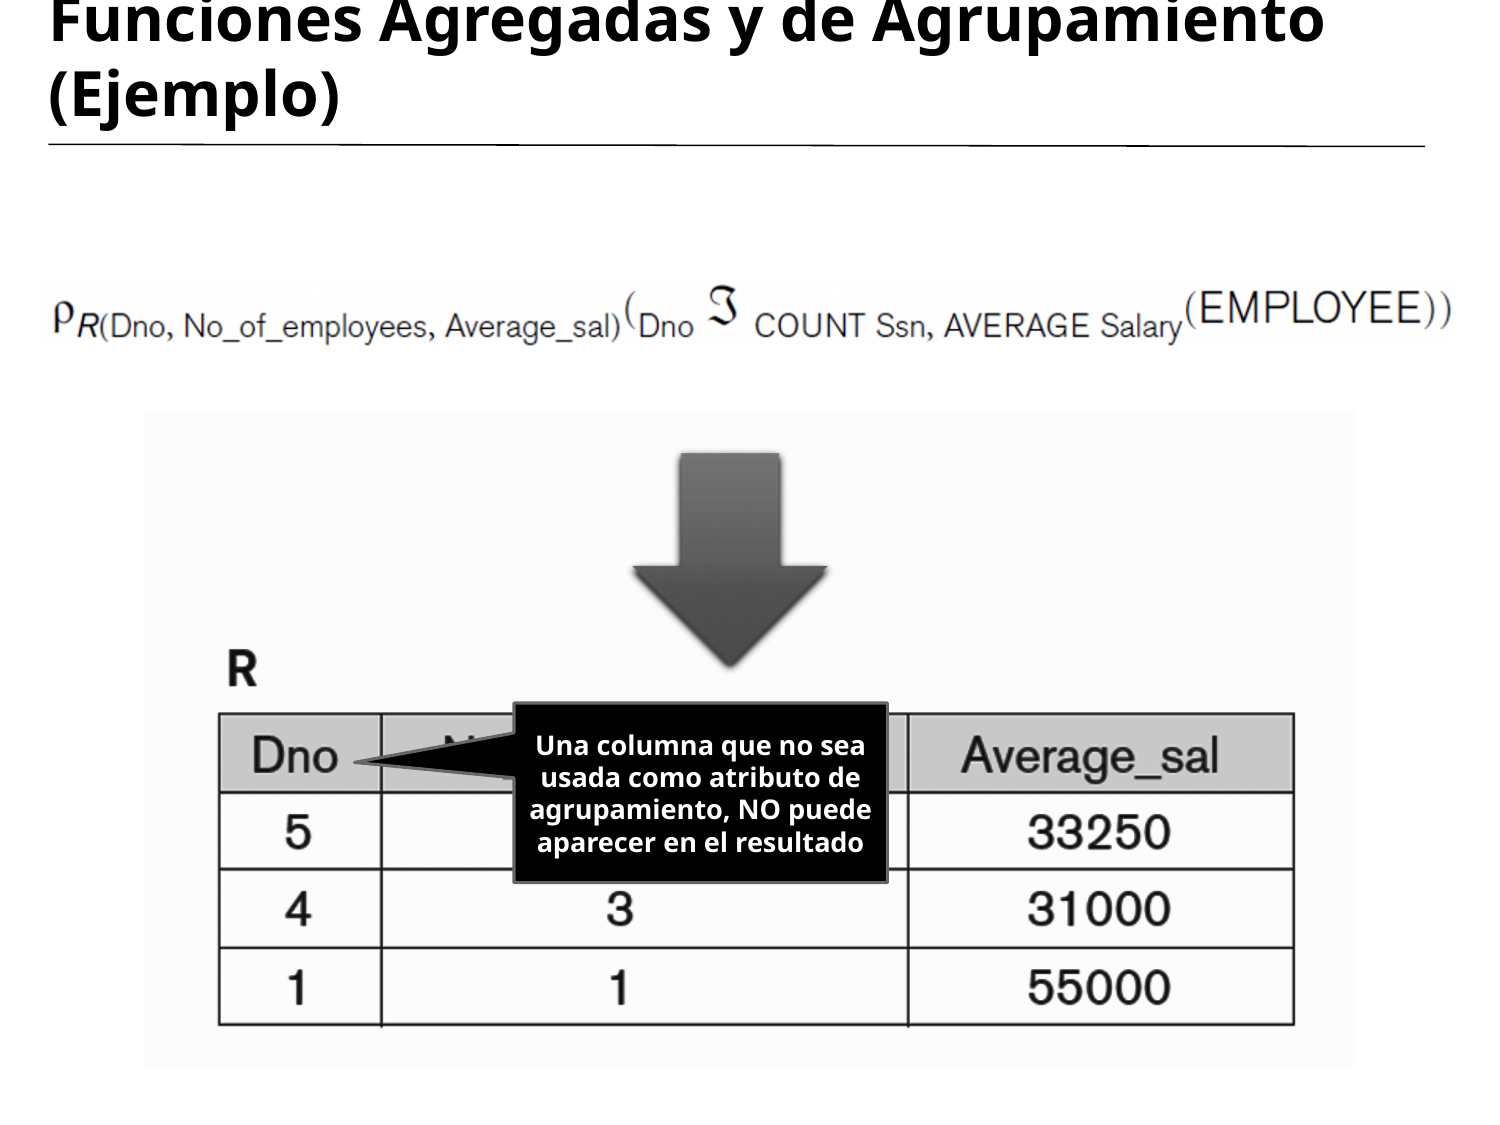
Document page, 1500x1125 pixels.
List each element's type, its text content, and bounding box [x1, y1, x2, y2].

picture [24, 268, 1476, 361]
title Funciones Agregadas y de Agrupamiento (Ejemplo) [33, 32, 1384, 145]
picture [143, 411, 1356, 1067]
